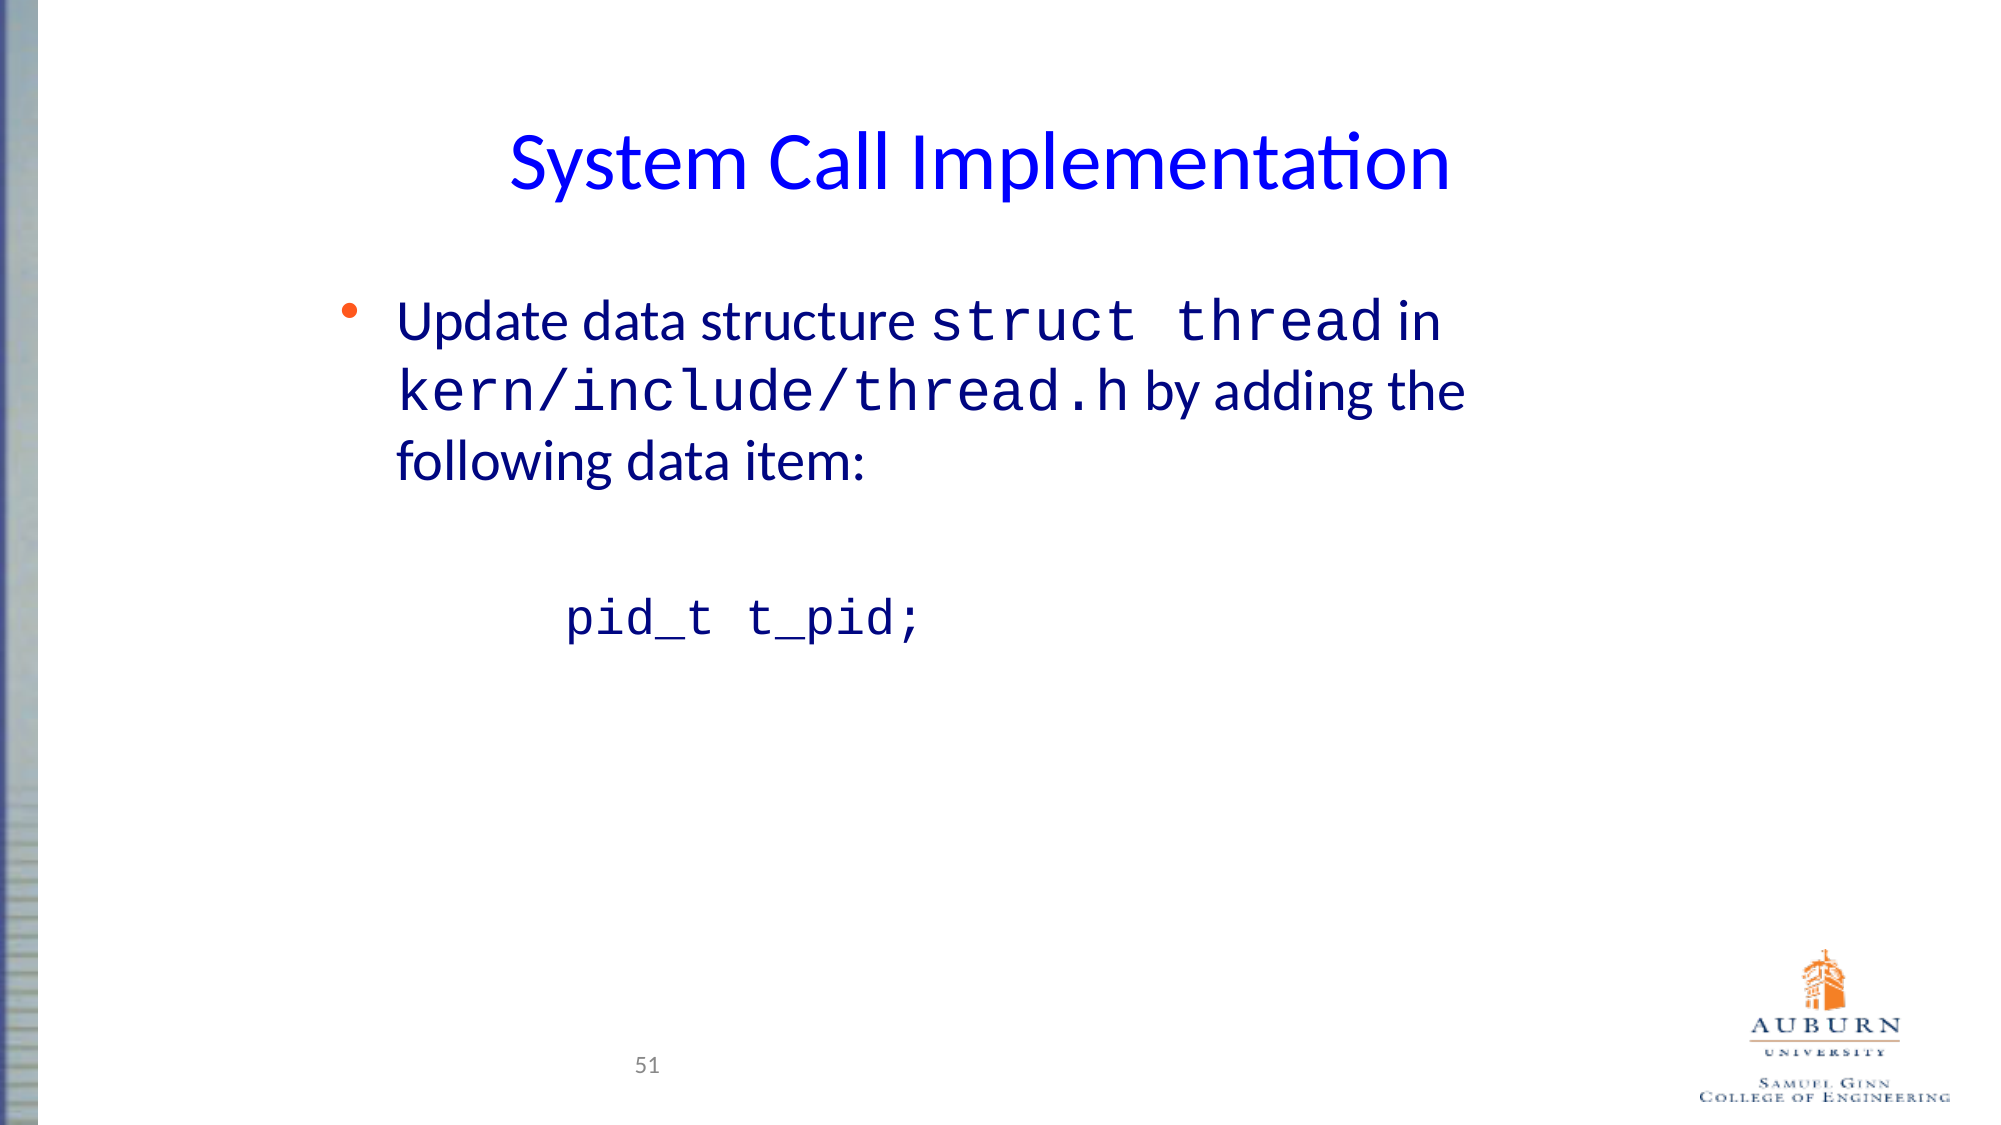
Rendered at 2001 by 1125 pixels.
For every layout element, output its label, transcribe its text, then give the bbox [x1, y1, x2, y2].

title System Call Implementation [324, 62, 1675, 250]
picture [0, 0, 38, 1125]
text_box Update data structure struct thread in kern/include/thread.h by adding the following data item: pid_t t_pid; [324, 274, 1675, 950]
picture [1700, 949, 1950, 1102]
slide_number 51 [324, 1024, 675, 1103]
